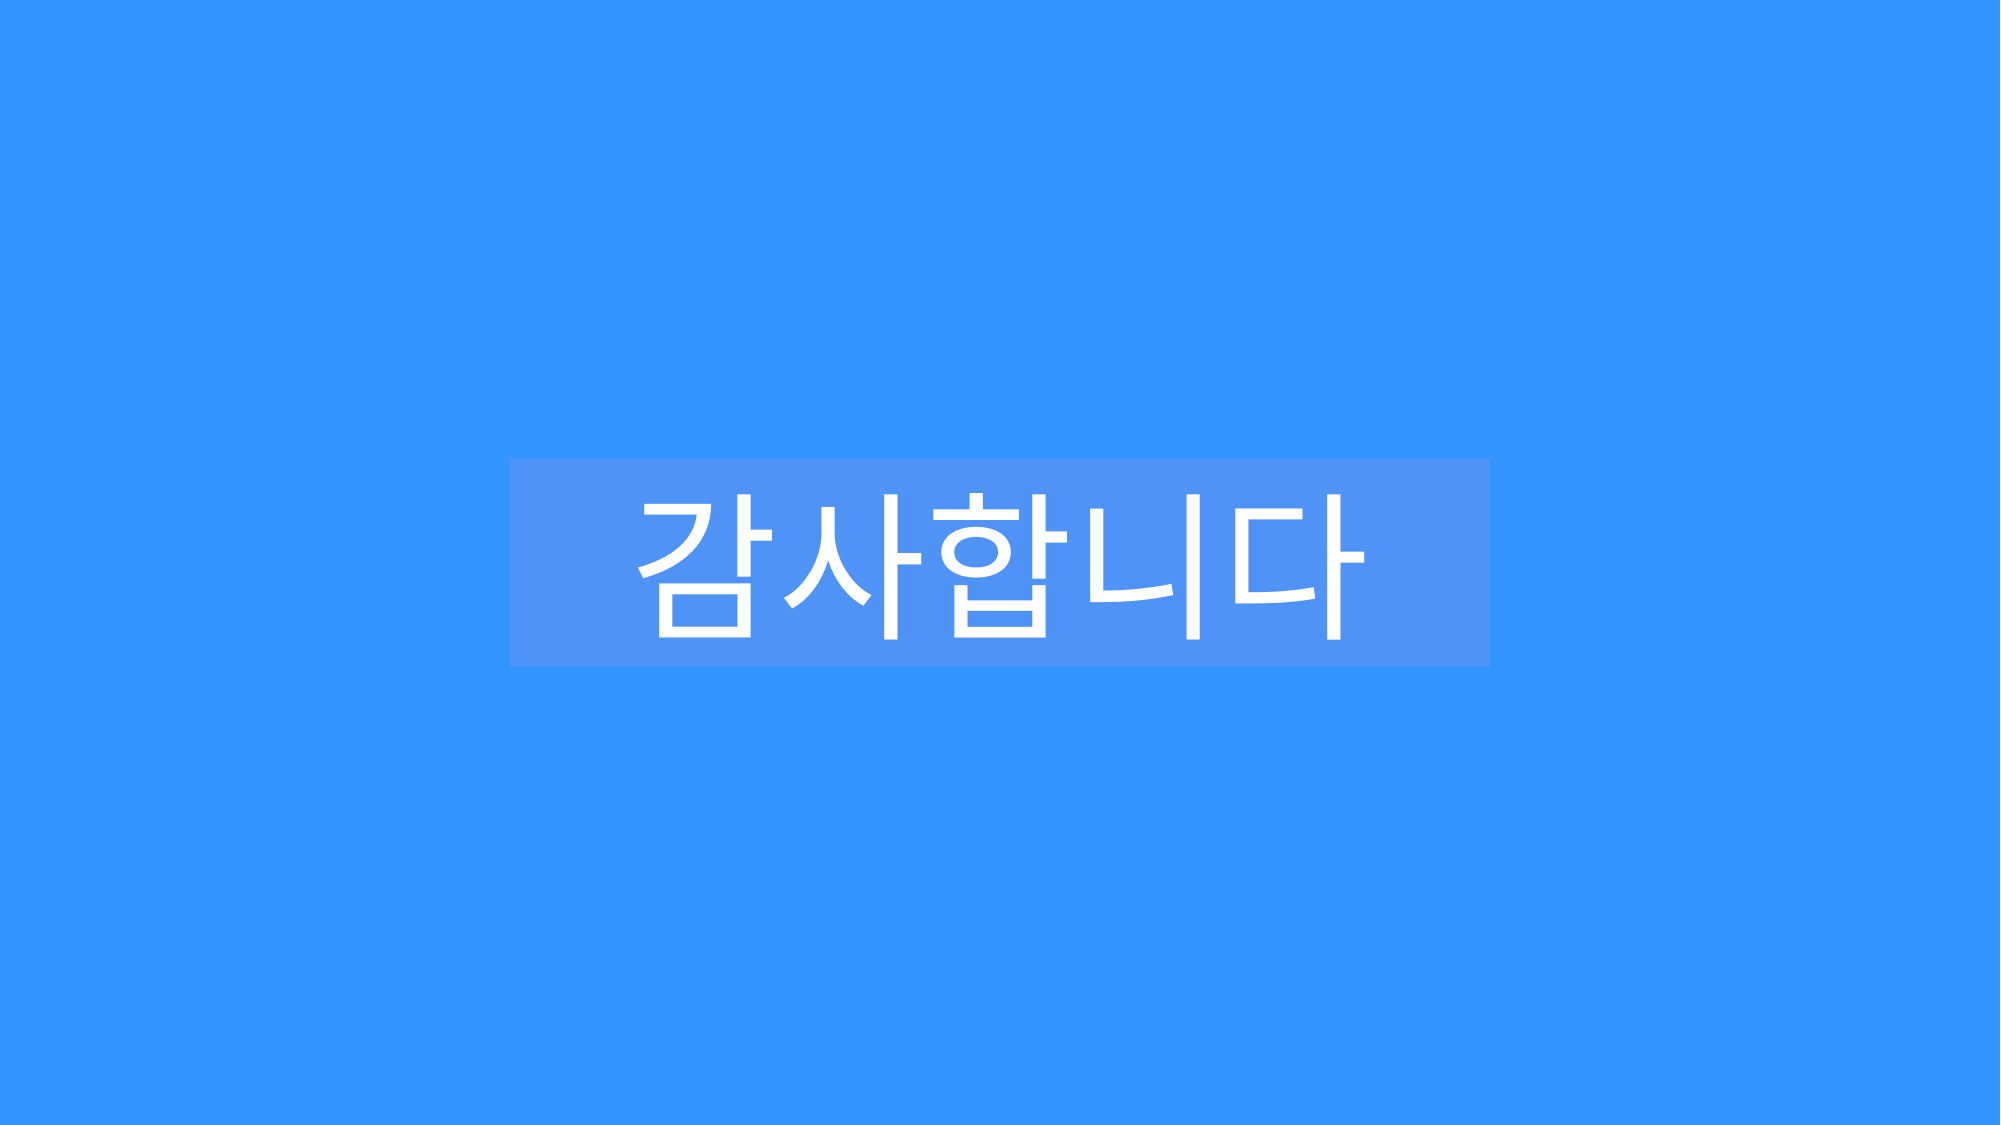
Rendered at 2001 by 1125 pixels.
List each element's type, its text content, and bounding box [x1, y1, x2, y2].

text_box 감사합니다 [510, 459, 1490, 667]
